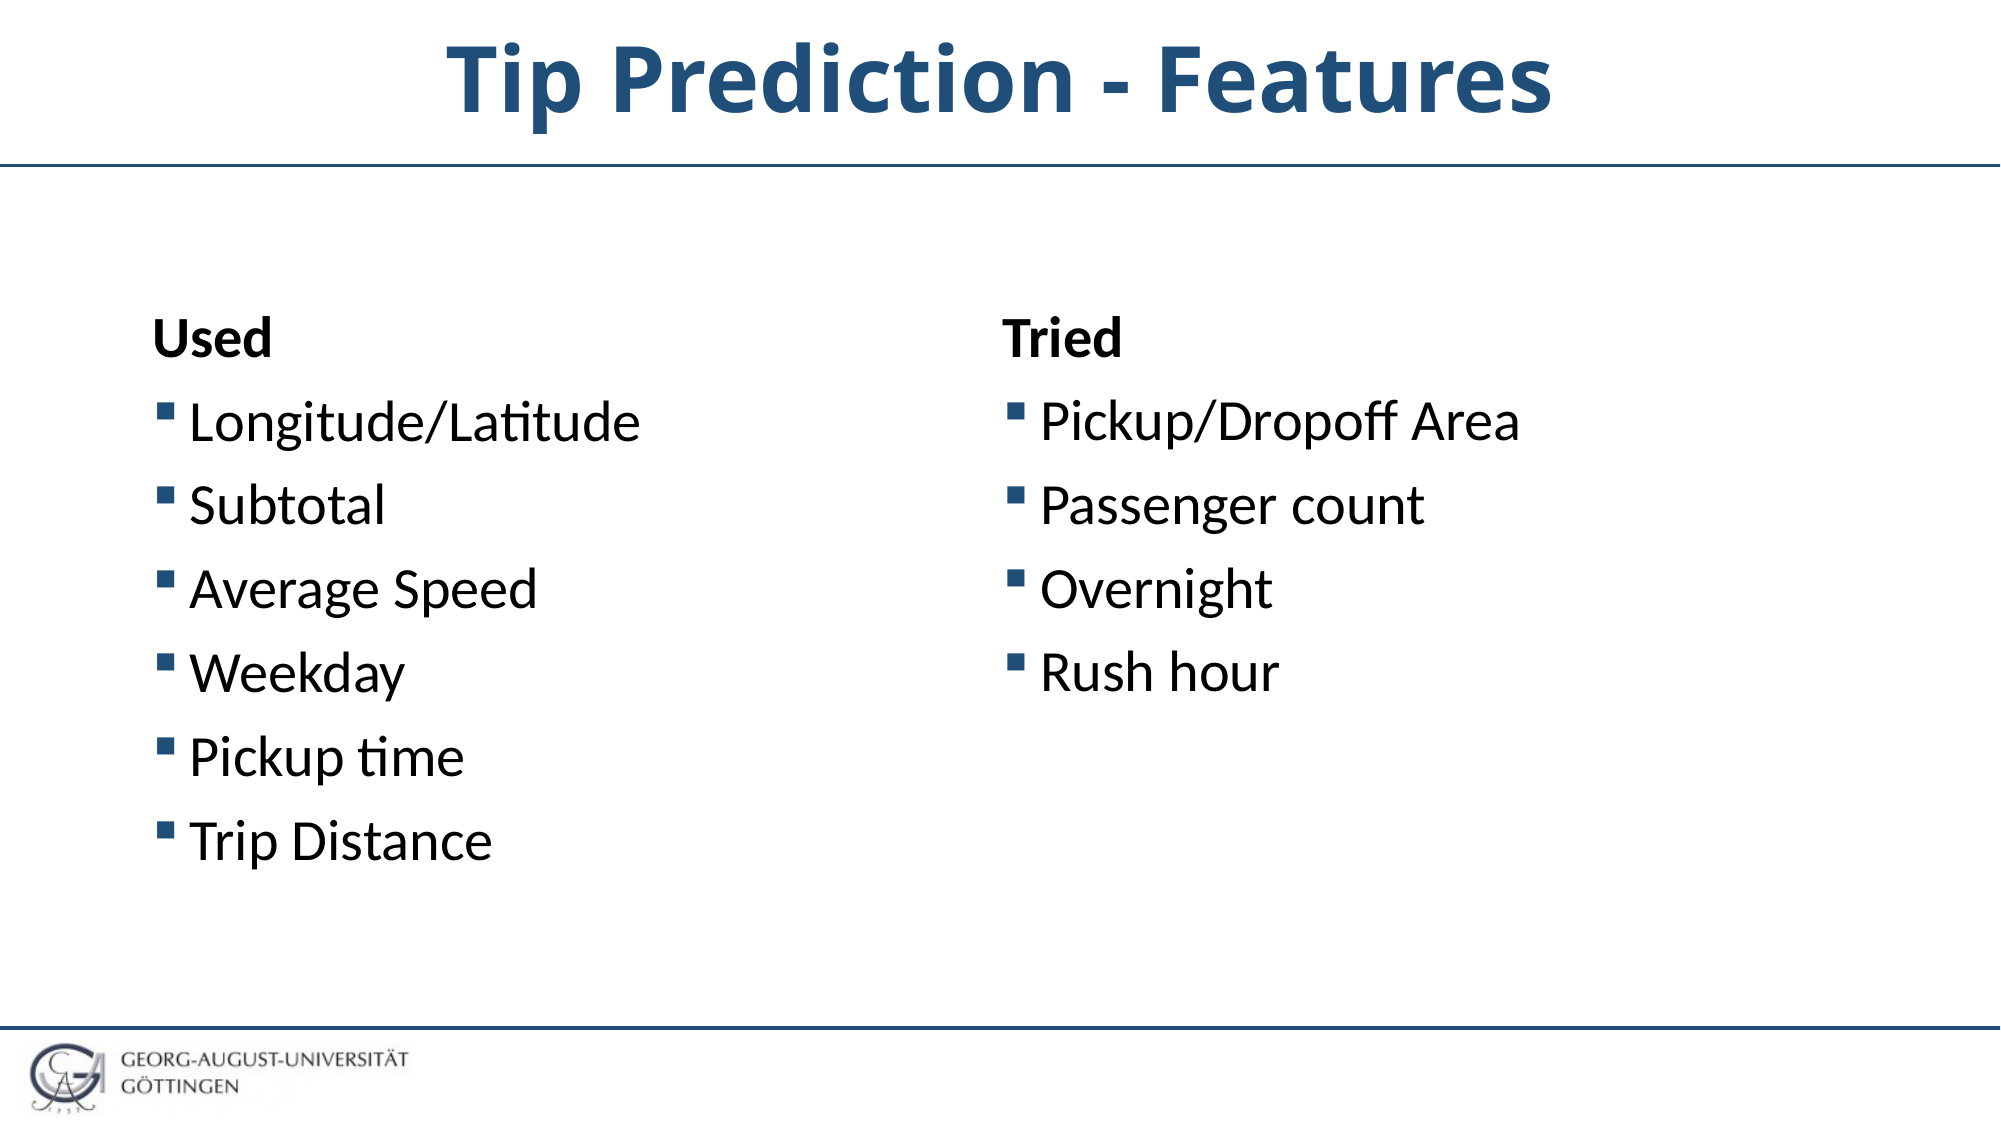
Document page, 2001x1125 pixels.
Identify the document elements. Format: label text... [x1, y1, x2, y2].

list Used Longitude/Latitude Subtotal Average Speed Weekday Pickup time Trip Distance [137, 299, 987, 1014]
text_box Tried Pickup/Dropoff Area Passenger count Overnight Rush hour [987, 299, 1838, 1014]
title Tip Prediction - Features [0, 0, 2000, 166]
picture [20, 1042, 416, 1117]
